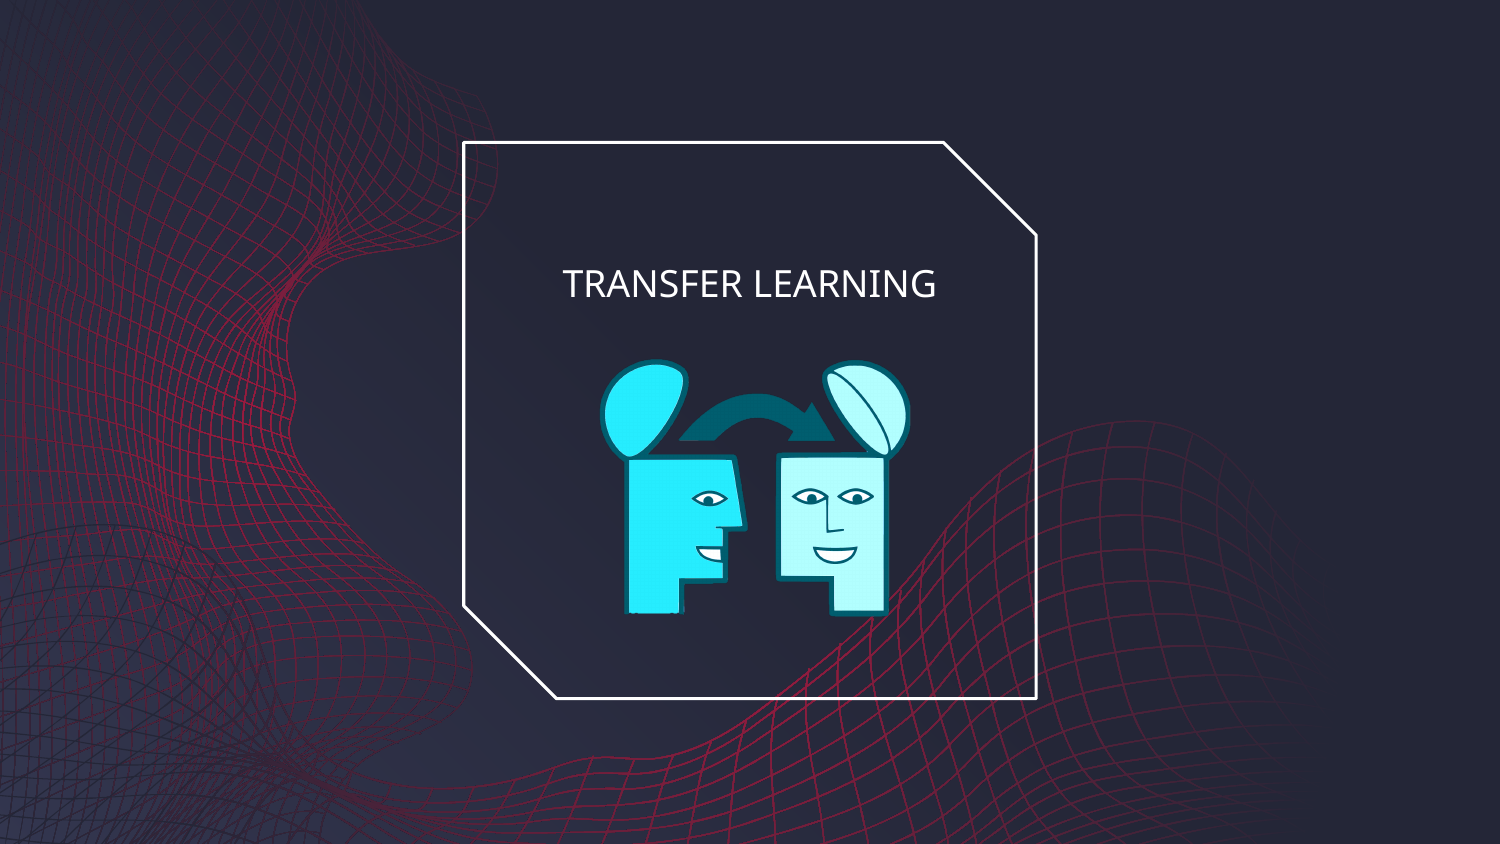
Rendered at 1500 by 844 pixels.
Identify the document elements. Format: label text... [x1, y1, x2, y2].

title TRANSFER LEARNING [532, 229, 968, 336]
picture [568, 334, 954, 647]
